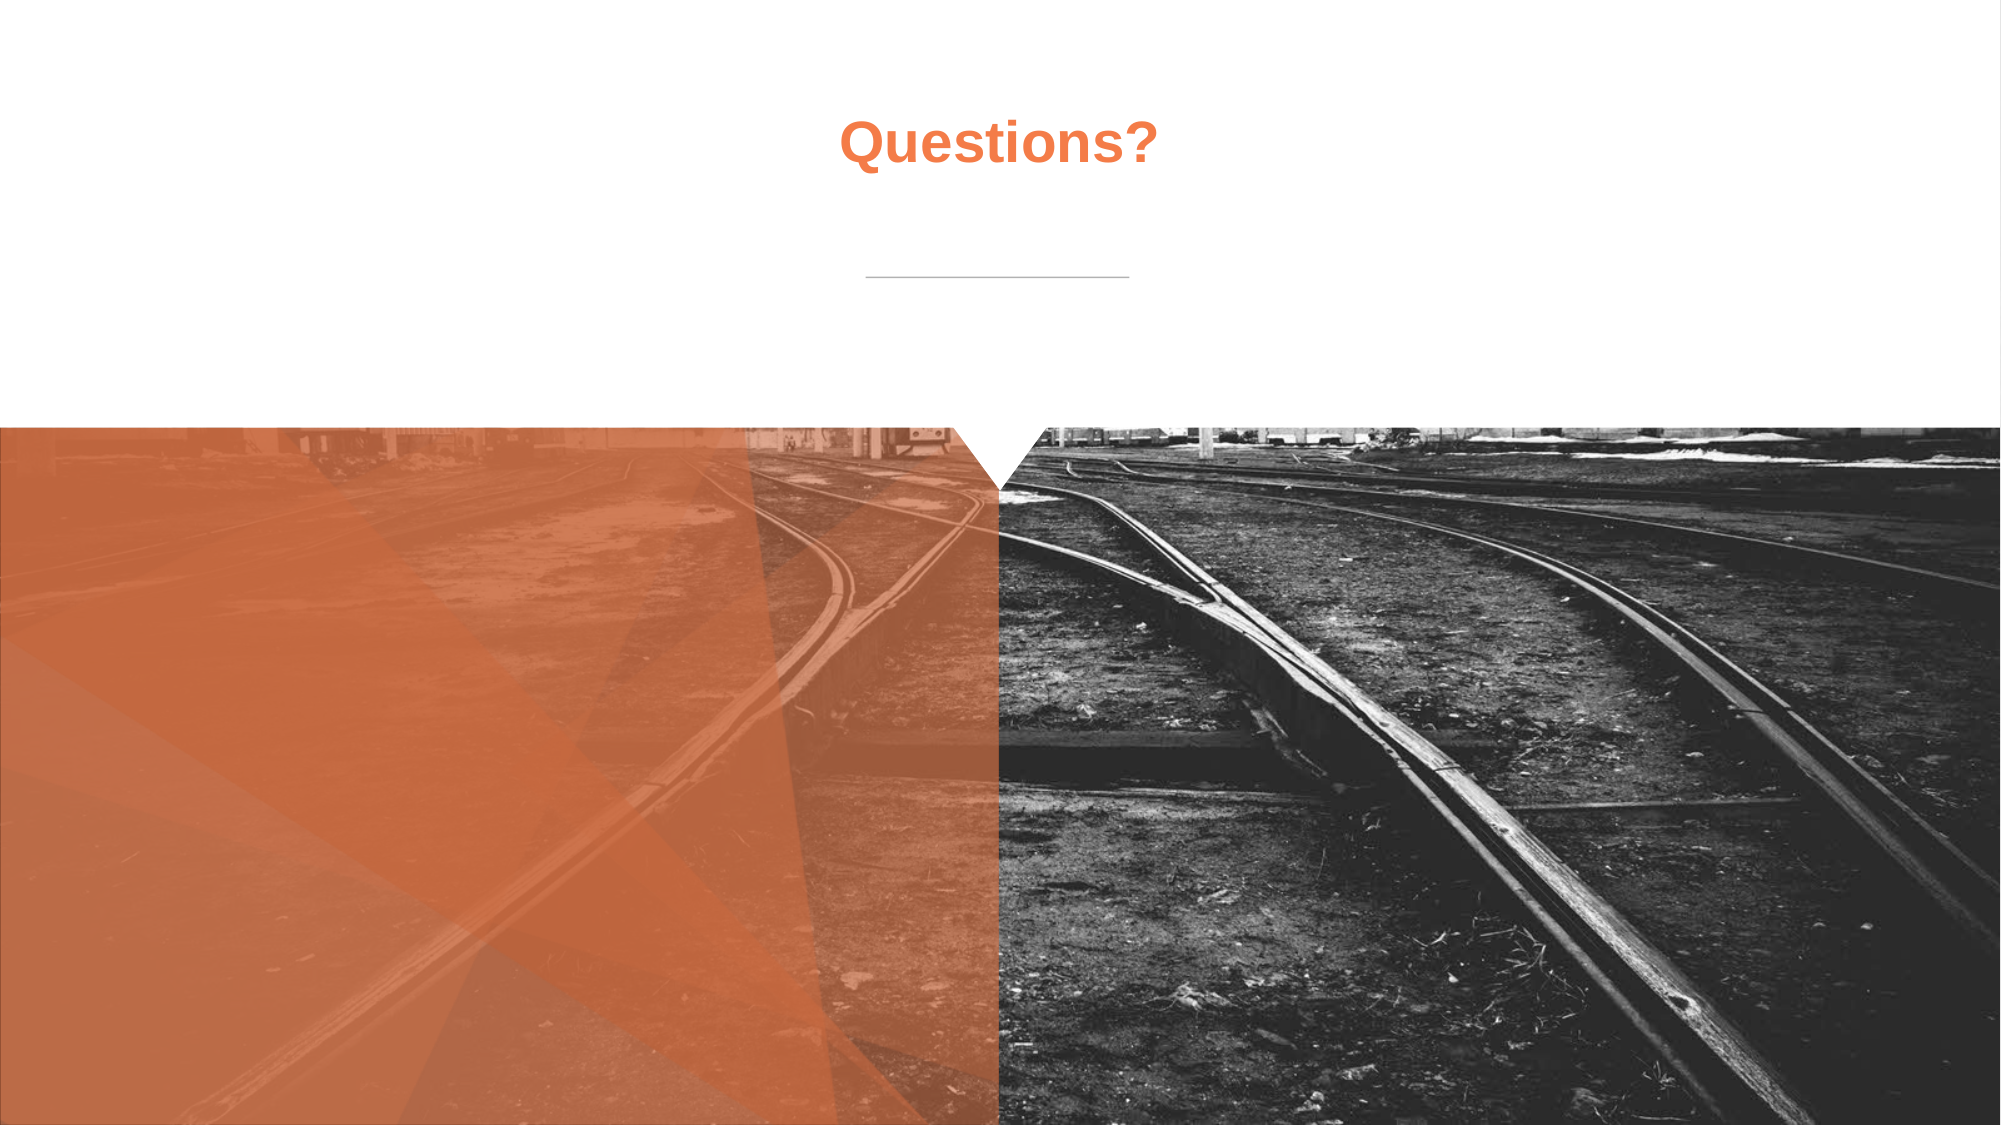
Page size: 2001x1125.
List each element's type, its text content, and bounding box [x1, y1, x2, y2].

title Questions? [99, 45, 1900, 233]
picture [999, 0, 2001, 1125]
